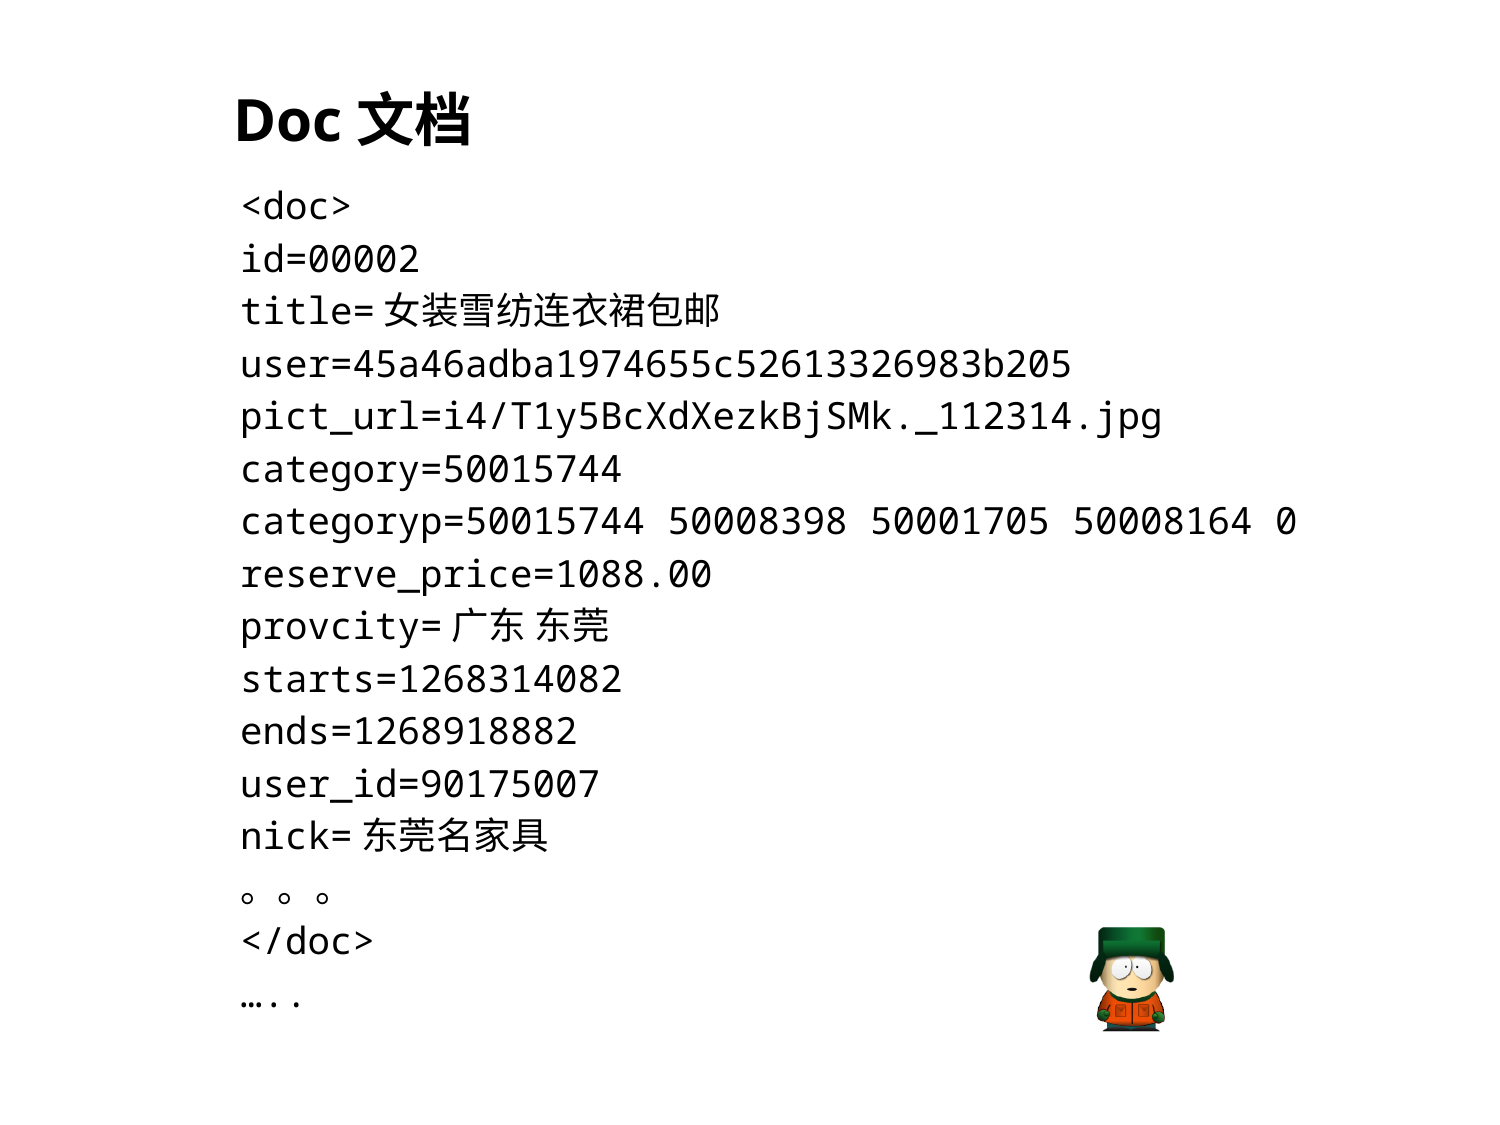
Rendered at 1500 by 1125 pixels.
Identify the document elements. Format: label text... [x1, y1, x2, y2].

title Doc文档 [218, 72, 1500, 165]
list <doc> id=00002 title=女装雪纺连衣裙包邮 user=45a46adba1974655c52613326983b205 pict_url=i4/T1y5BcXdXezkBjSMk._112314.jpg category=50015744 categoryp=50015744 50008398 50001705 50008164 0 reserve_price=1088.00 provcity=广东 东莞 starts=1268314082 ends=1268918882 user_id=90175007 nick=东莞名家具 。。。 </doc> ….. [225, 174, 1425, 1090]
picture [1077, 925, 1184, 1032]
